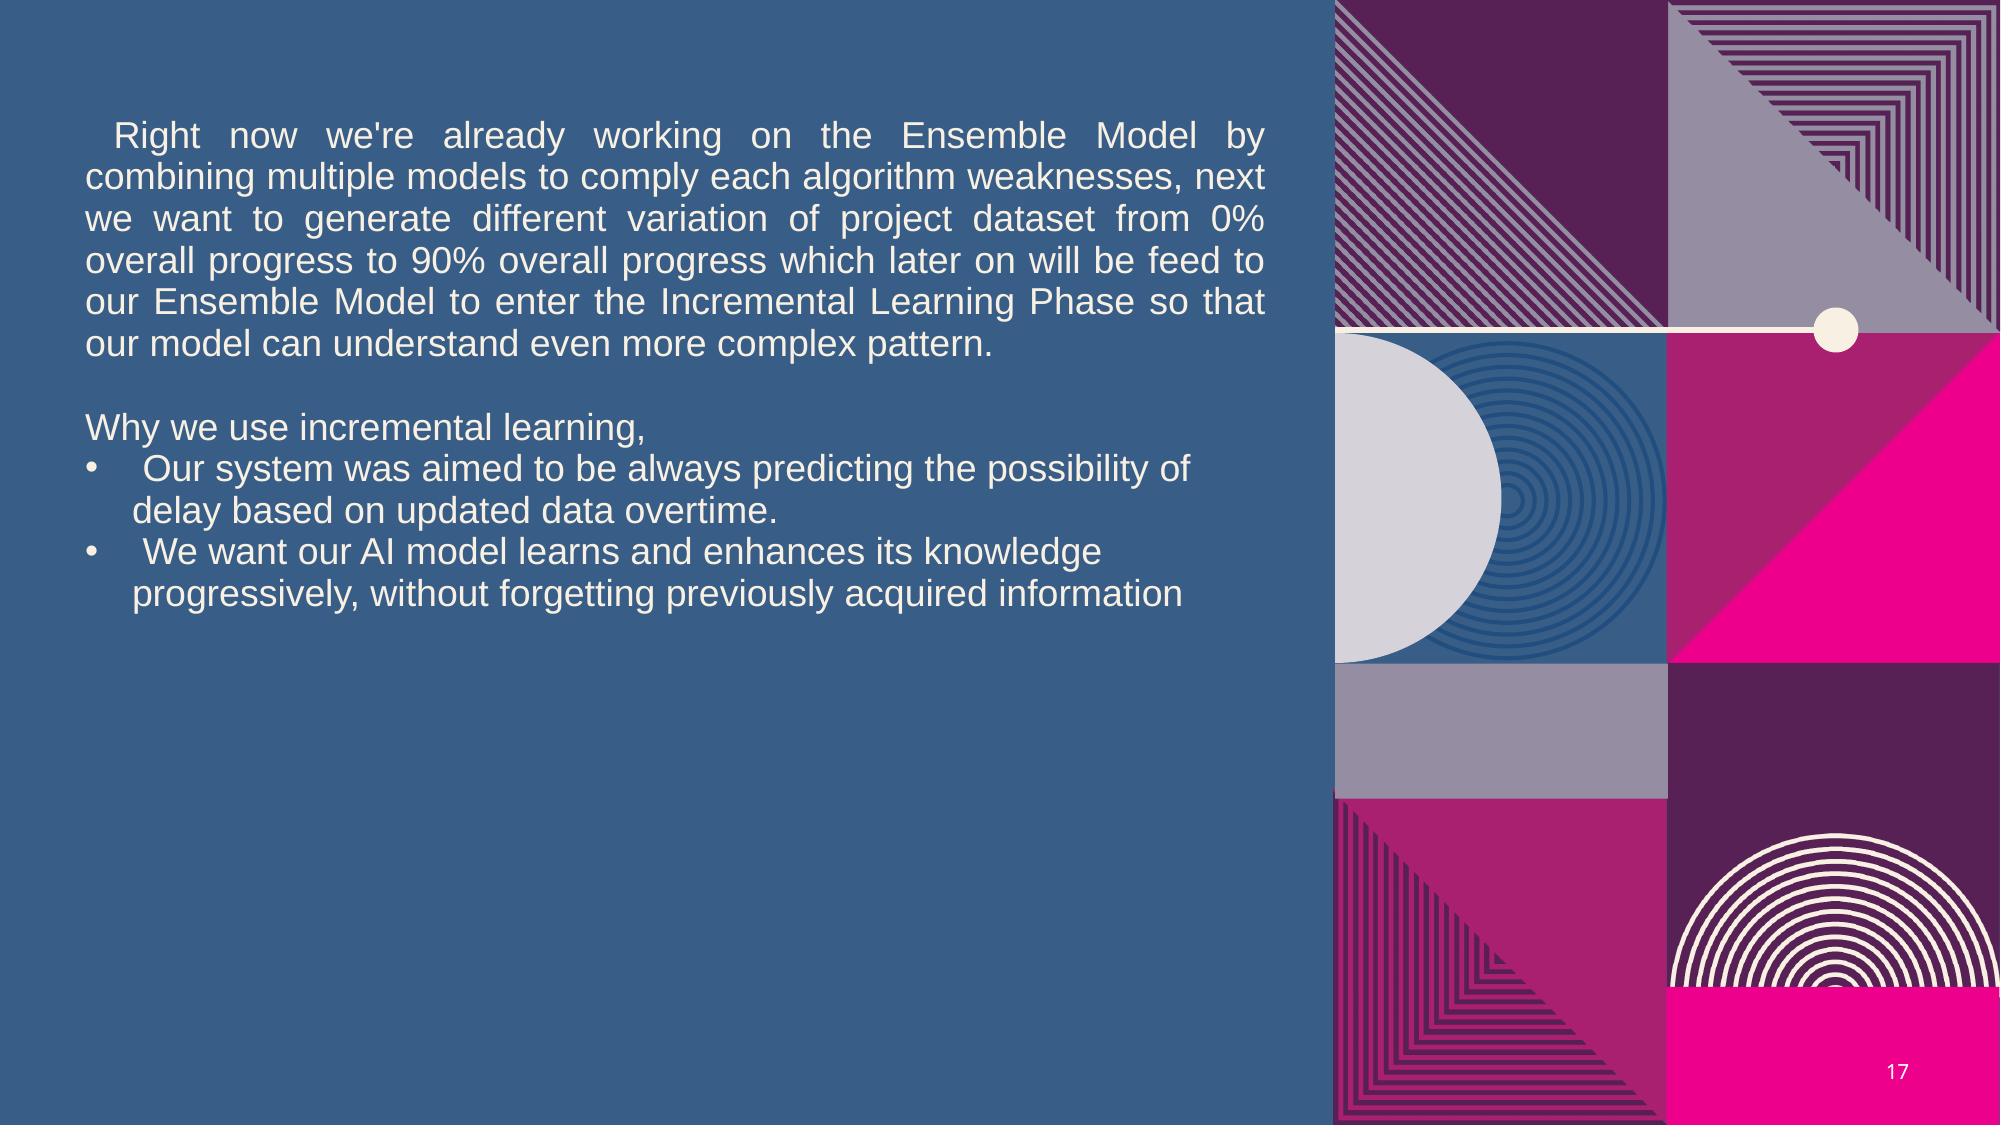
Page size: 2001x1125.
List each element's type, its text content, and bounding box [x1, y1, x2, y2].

list Right now we're already working on the Ensemble Model by combining multiple models to comply each algorithm weaknesses, next we want to generate different variation of project dataset from 0% overall progress to 90% overall progress which later on will be feed to our Ensemble Model to enter the Incremental Learning Phase so that our model can understand even more complex pattern. Why we use incremental learning, Our system was aimed to be always predicting the possibility of delay based on updated data overtime. We want our AI model learns and enhances its knowledge progressively, without forgetting previously acquired information [70, 106, 1281, 1103]
slide_number 17 [1849, 1042, 1925, 1103]
picture [1333, 791, 1667, 1125]
picture [1669, 833, 2001, 998]
picture [1335, 0, 2001, 333]
